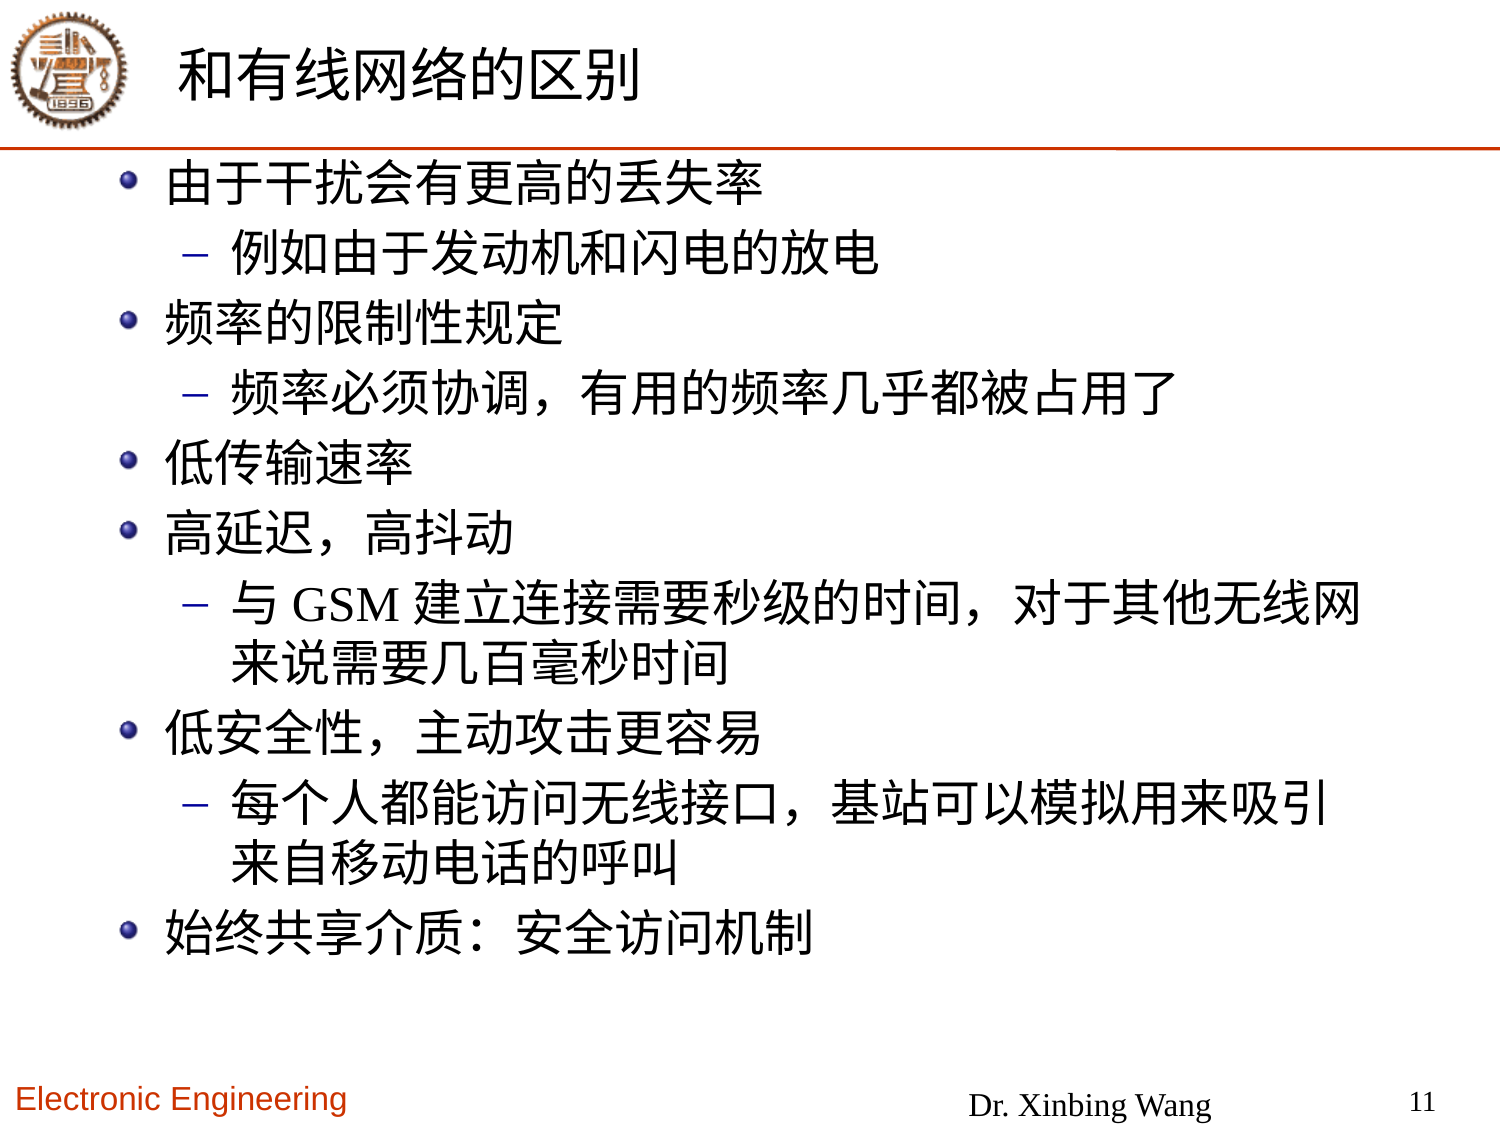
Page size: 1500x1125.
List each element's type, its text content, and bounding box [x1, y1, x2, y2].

picture [108, 163, 147, 199]
text_box 由于干扰会有更高的丢失率 例如由于发动机和闪电的放电 频率的限制性规定 频率必须协调，有用的频率几乎都被占用了 低传输速率 高延迟，高抖动 与GSM建立连接需要秒级的时间，对于其他无线网来说需要几百毫秒时间 低安全性，主动攻击更容易 每个人都能访问无线接口，基站可以模拟用来吸引来自移动电话的呼叫 始终共享介质：安全访问机制 [92, 143, 1391, 1046]
slide_number 11 [1326, 1080, 1452, 1119]
title 和有线网络的区别 [161, 22, 1157, 125]
picture [108, 713, 147, 749]
picture [108, 303, 147, 339]
picture [108, 443, 147, 479]
picture [108, 513, 147, 549]
picture [3, 7, 136, 141]
footer Dr. Xinbing Wang [907, 1084, 1273, 1123]
picture [108, 913, 147, 949]
